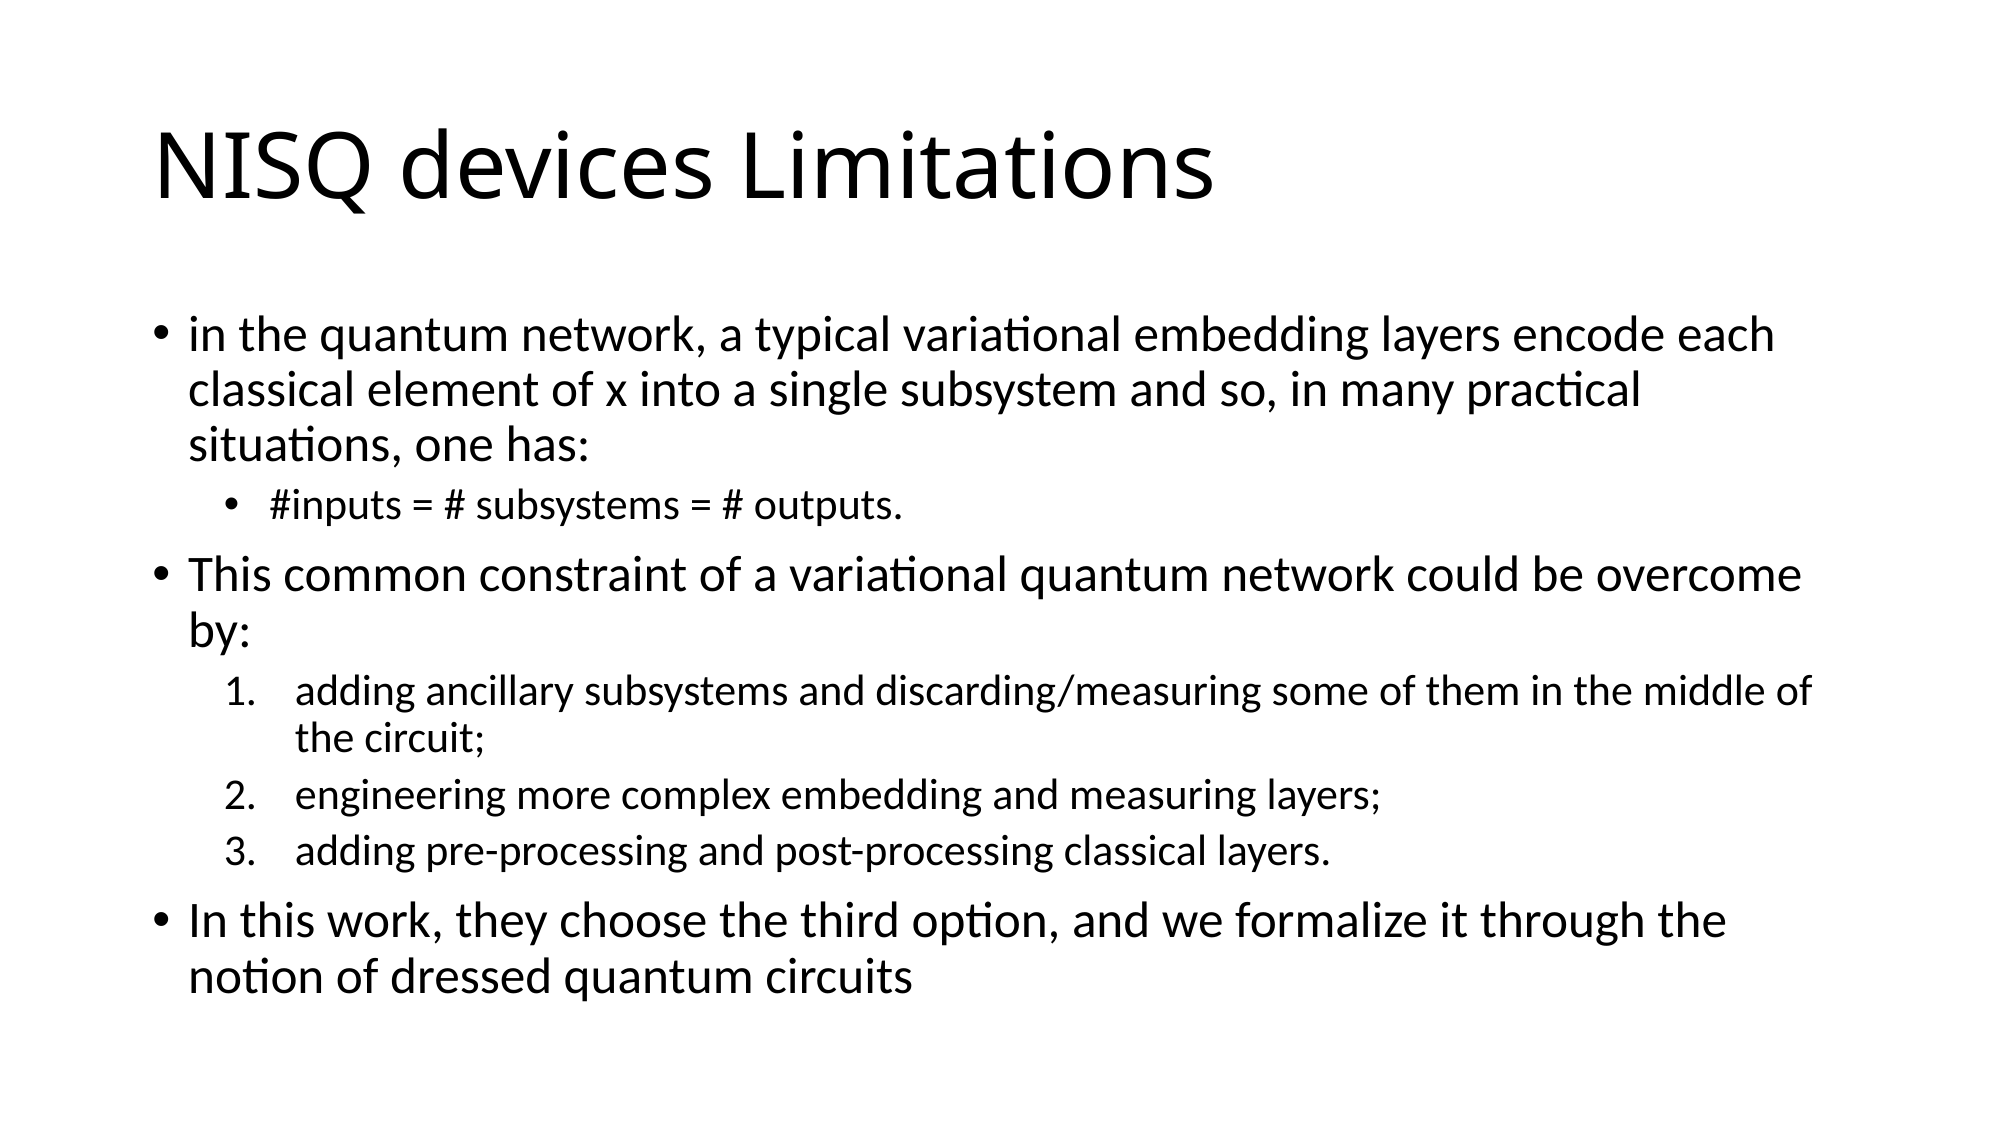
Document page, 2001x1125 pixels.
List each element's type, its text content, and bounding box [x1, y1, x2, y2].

title NISQ devices Limitations [137, 59, 1863, 278]
list in the quantum network, a typical variational embedding layers encode each classical element of x into a single subsystem and so, in many practical situations, one has: #inputs = # subsystems = # outputs. This common constraint of a variational quantum network could be overcome by: adding ancillary subsystems and discarding/measuring some of them in the middle of the circuit; engineering more complex embedding and measuring layers; adding pre-processing and post-processing classical layers. In this work, they choose the third option, and we formalize it through the notion of dressed quantum circuits [137, 299, 1863, 1014]
